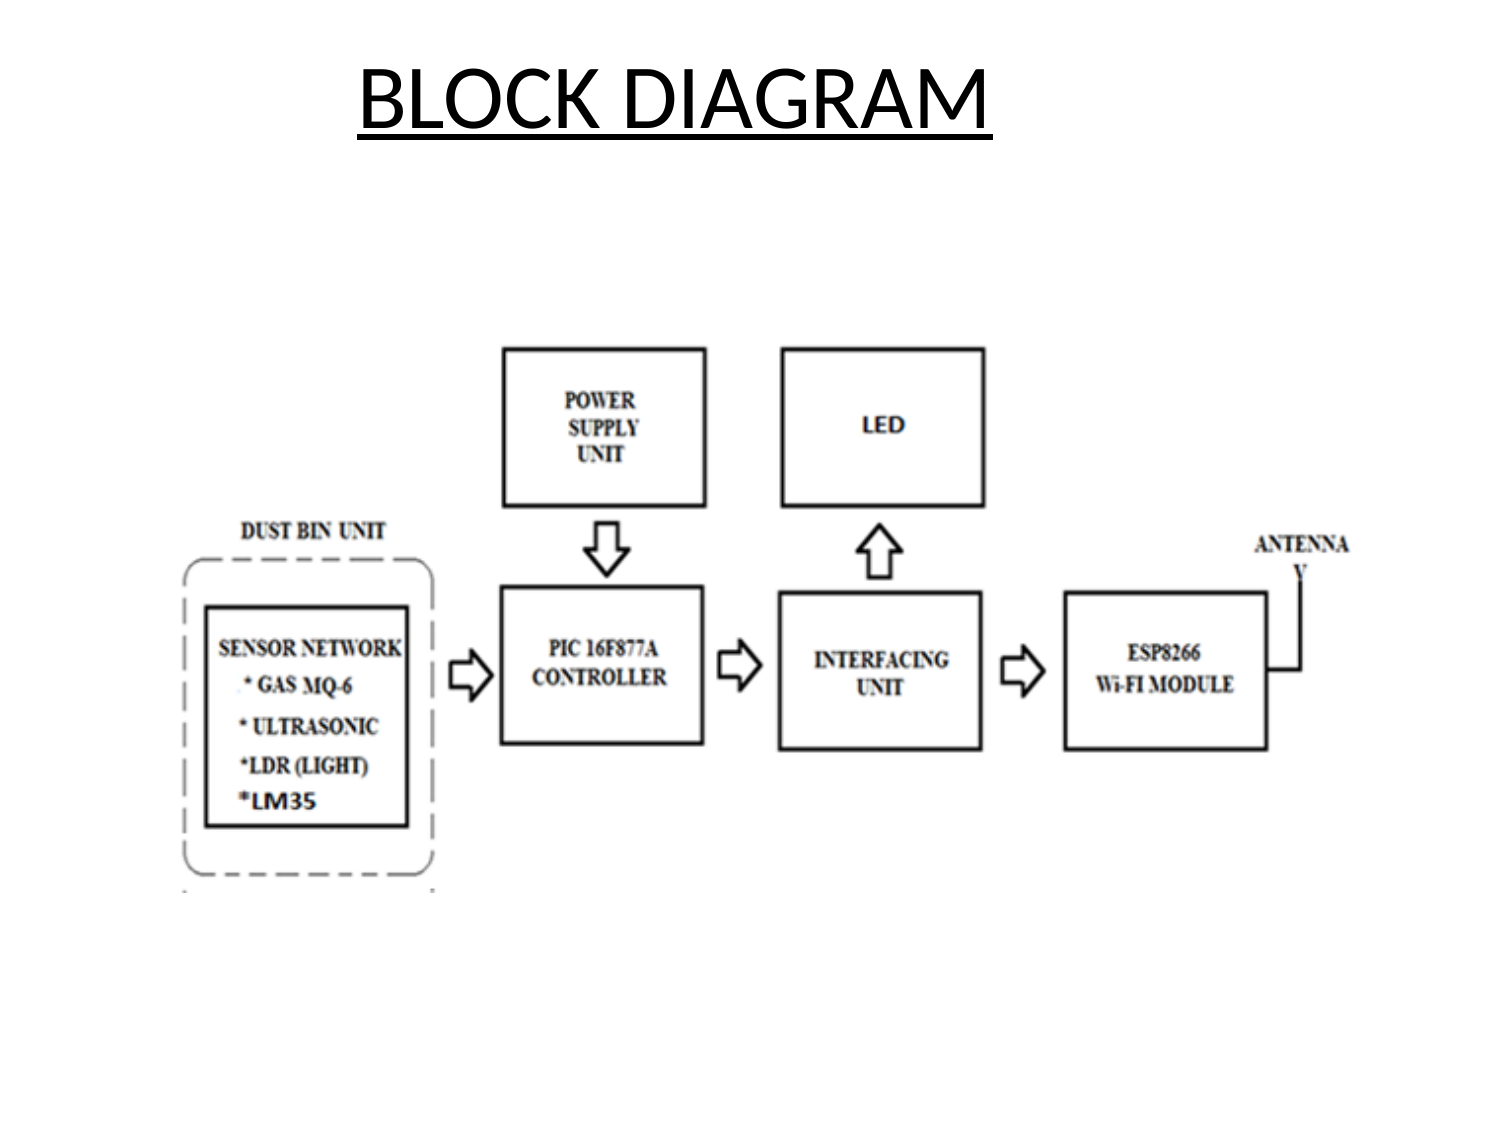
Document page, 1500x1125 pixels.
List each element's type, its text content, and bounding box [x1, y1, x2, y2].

title BLOCK DIAGRAM [0, 0, 1350, 186]
picture [137, 312, 1367, 893]
